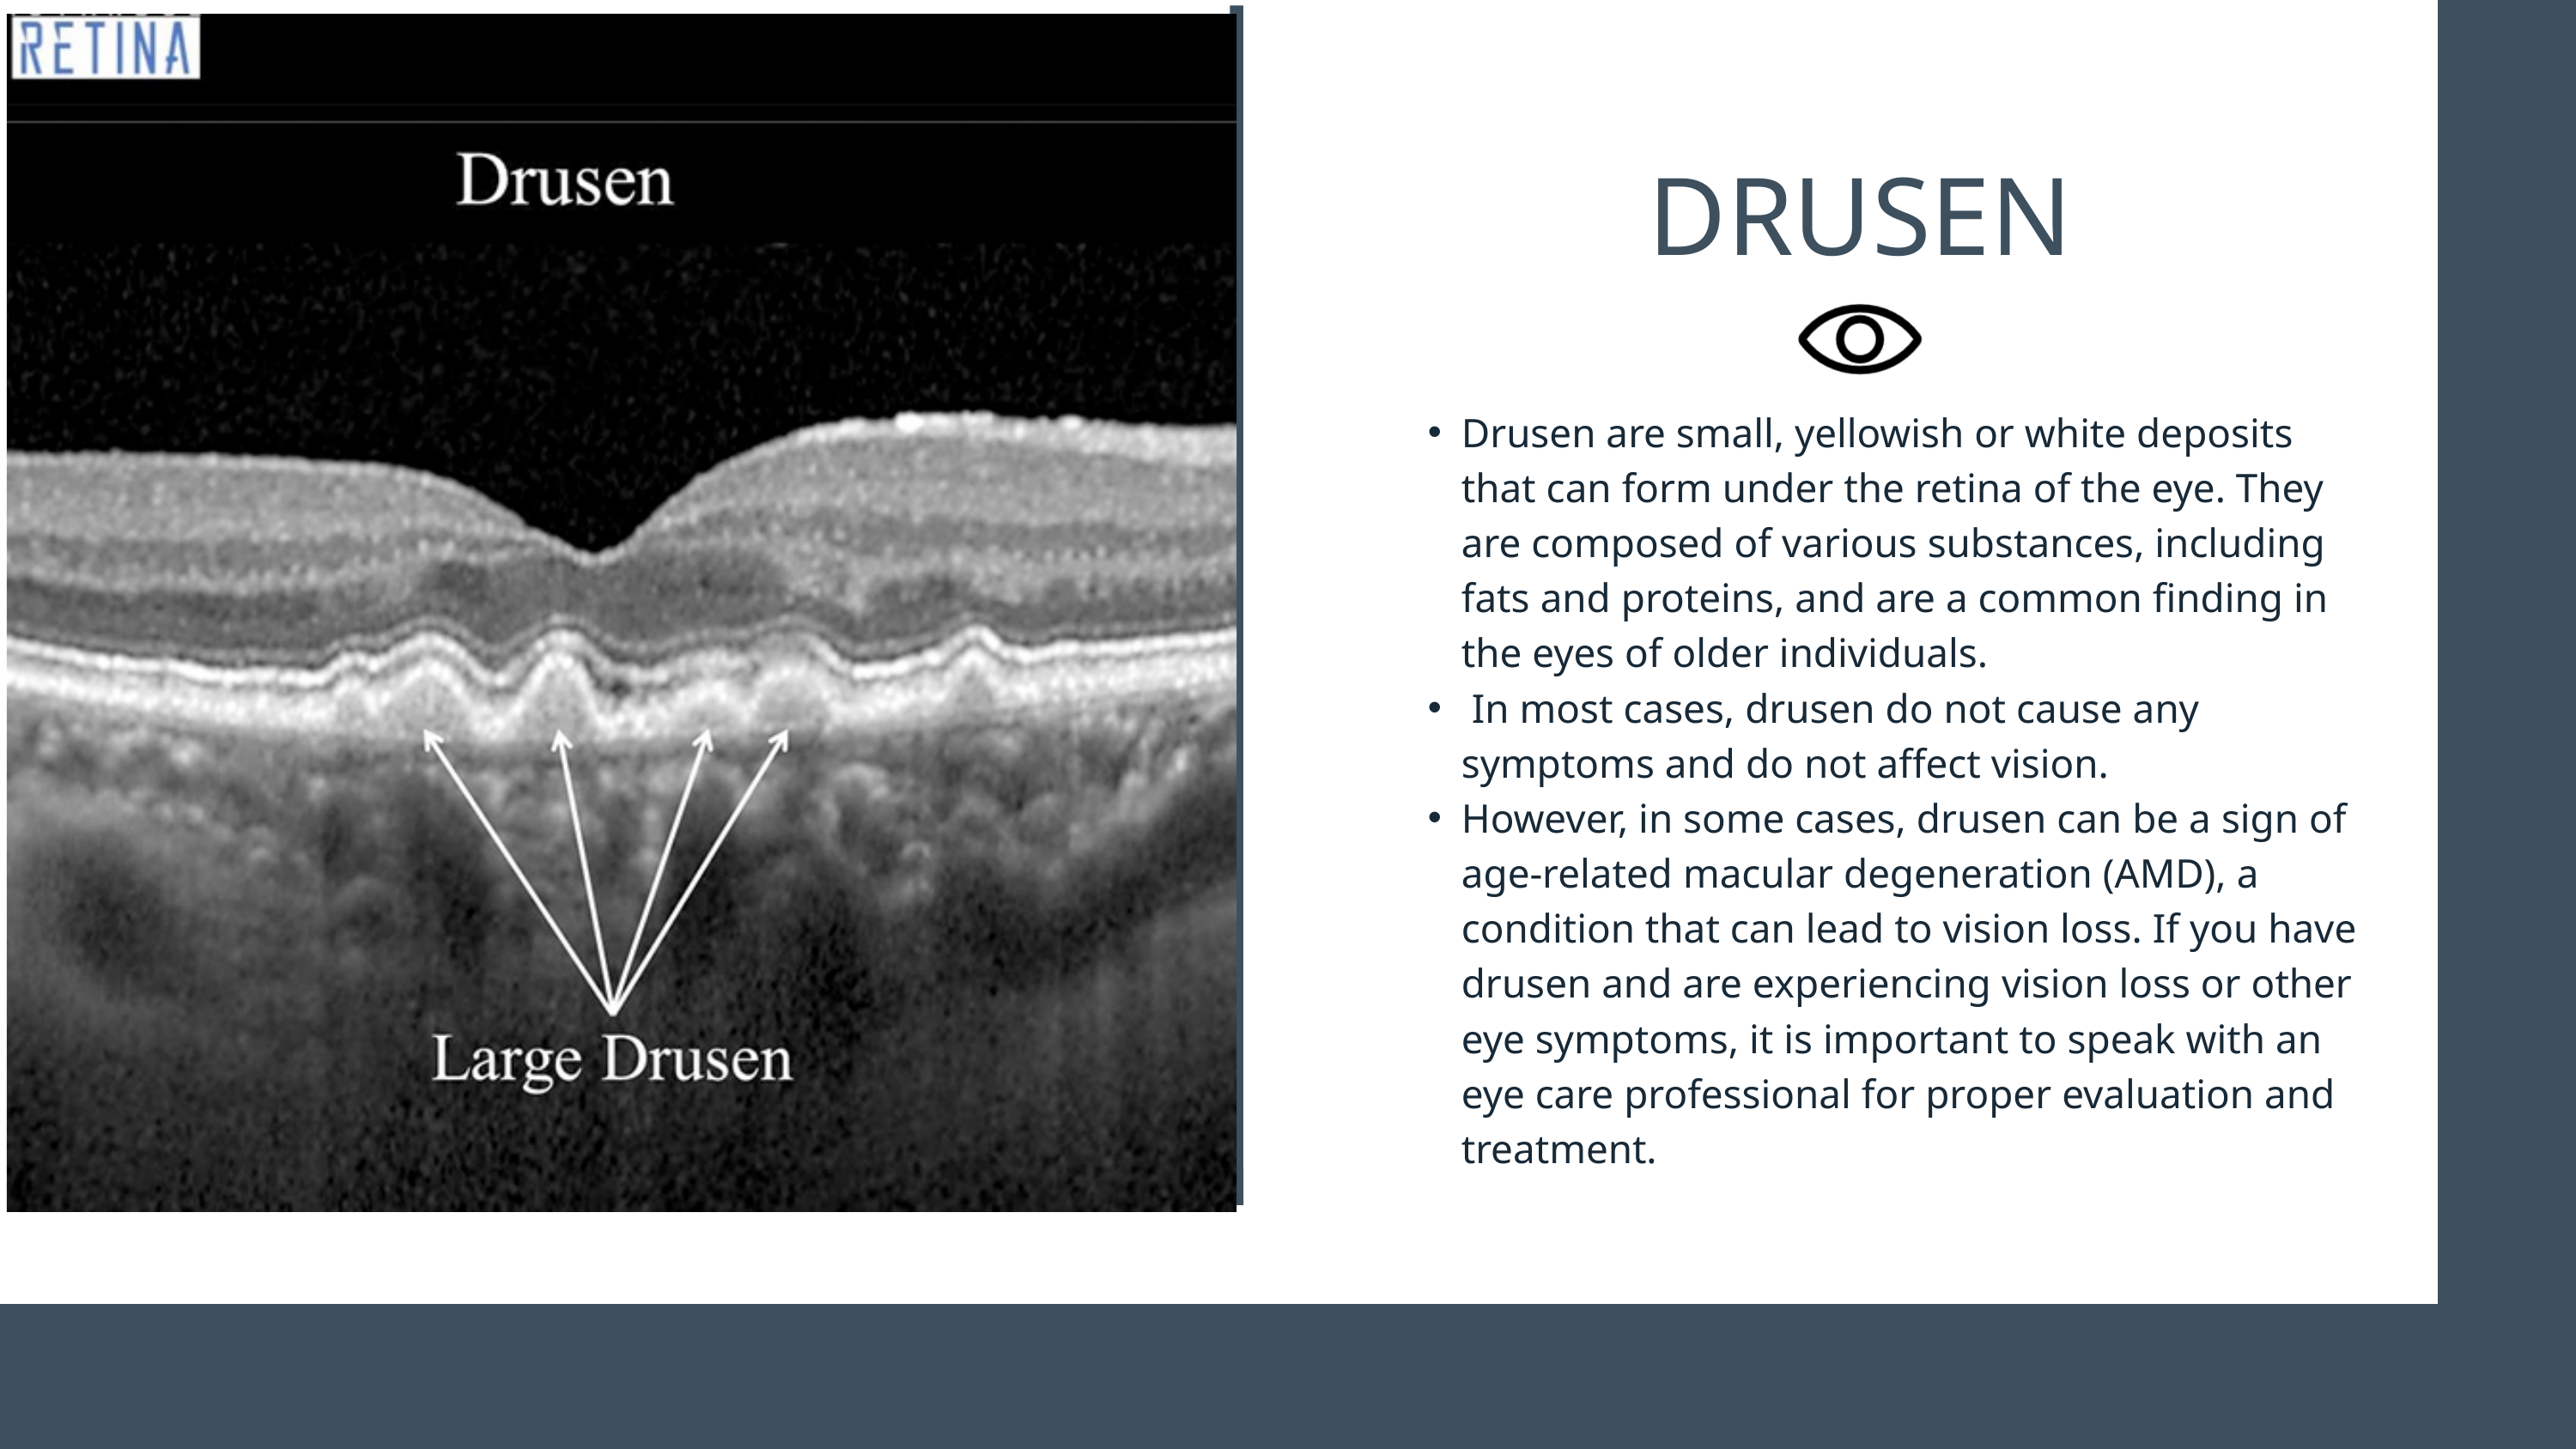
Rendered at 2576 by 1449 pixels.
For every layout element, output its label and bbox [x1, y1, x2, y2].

picture [6, 14, 1237, 1213]
text_box [0, 0, 2439, 1304]
picture [1798, 304, 1923, 375]
